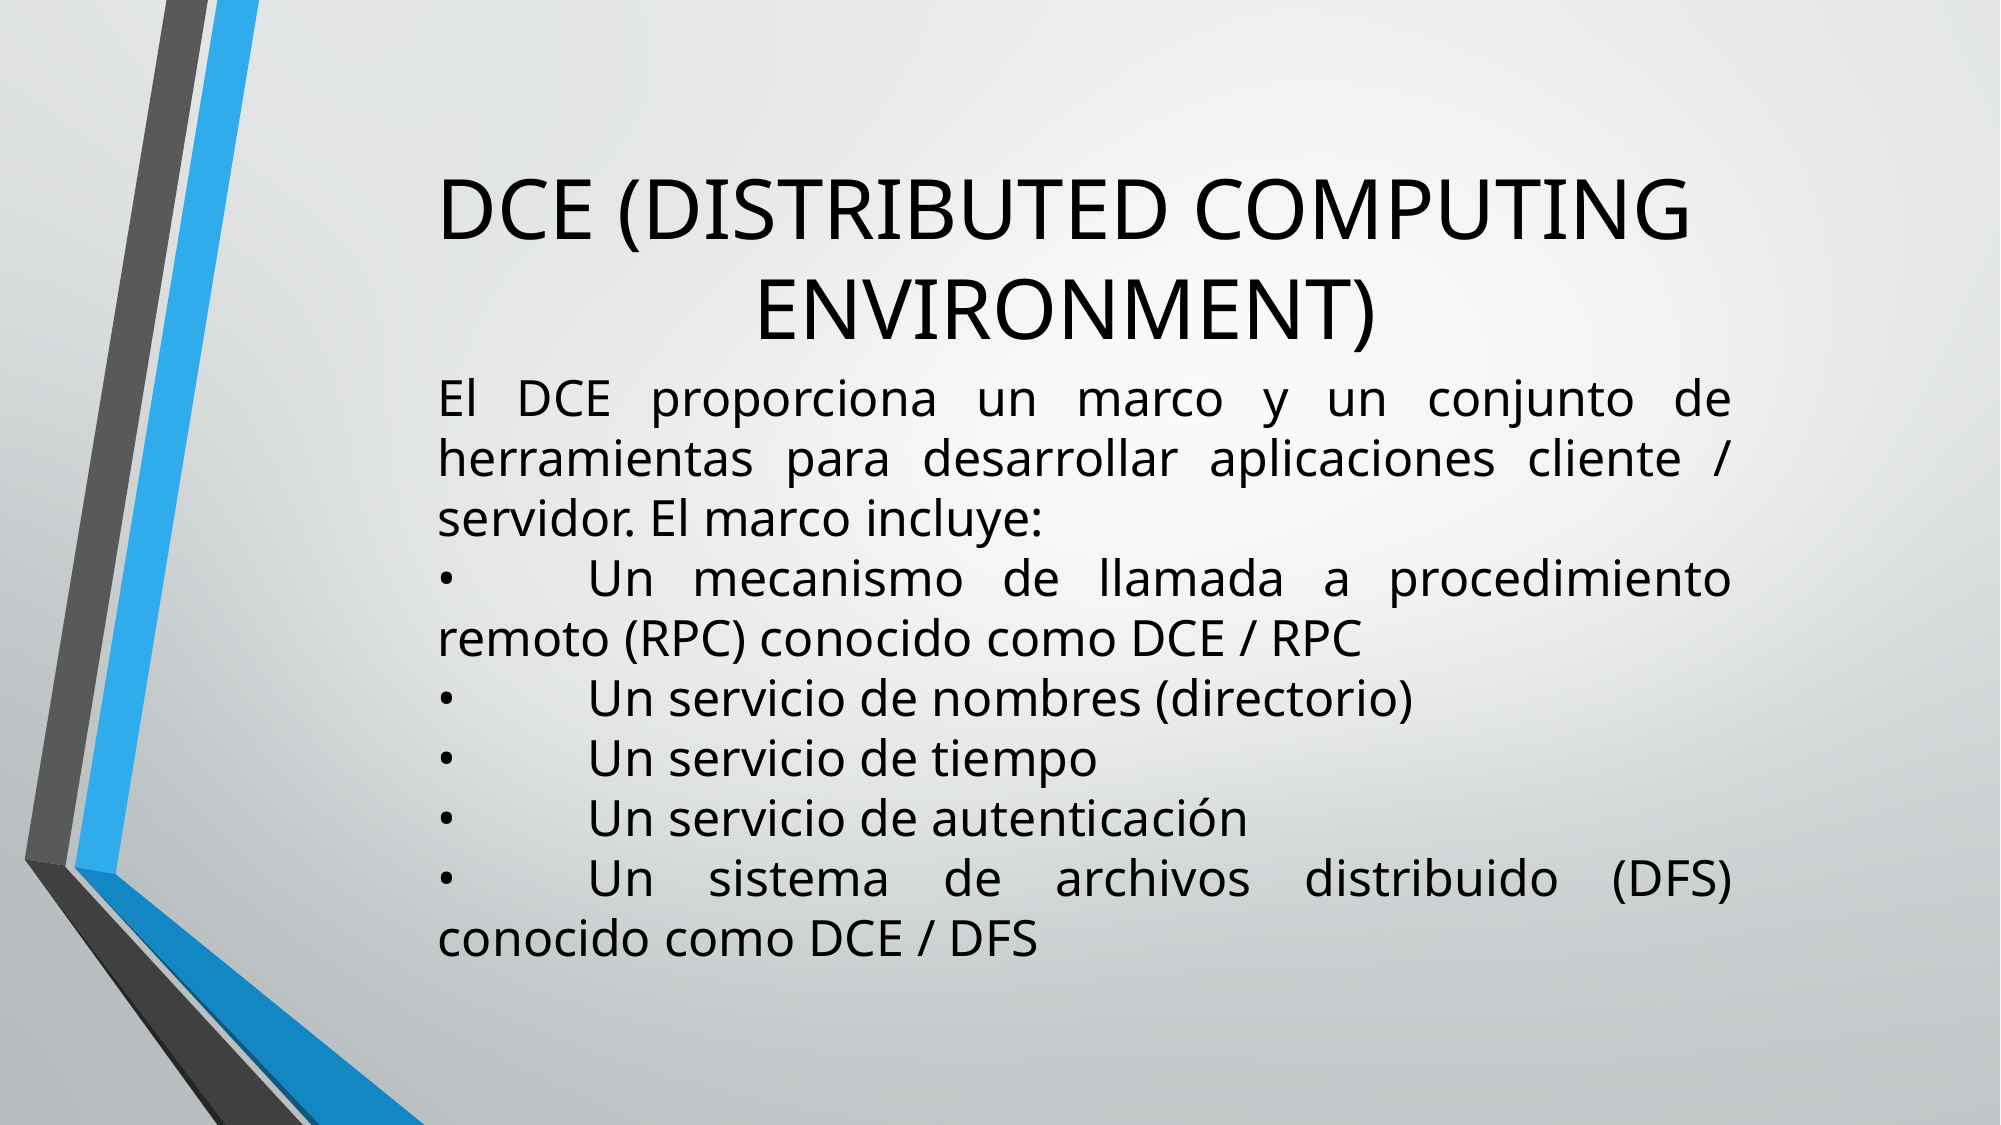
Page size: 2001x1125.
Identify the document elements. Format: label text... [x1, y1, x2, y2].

title DCE (DISTRIBUTED COMPUTING ENVIRONMENT) [243, 112, 1887, 400]
text_box El DCE proporciona un marco y un conjunto de herramientas para desarrollar aplicaciones cliente / servidor. El marco incluye: • Un mecanismo de llamada a procedimiento remoto (RPC) conocido como DCE / RPC • Un servicio de nombres (directorio) • Un servicio de tiempo • Un servicio de autenticación • Un sistema de archivos distribuido (DFS) conocido como DCE / DFS [423, 358, 1748, 974]
